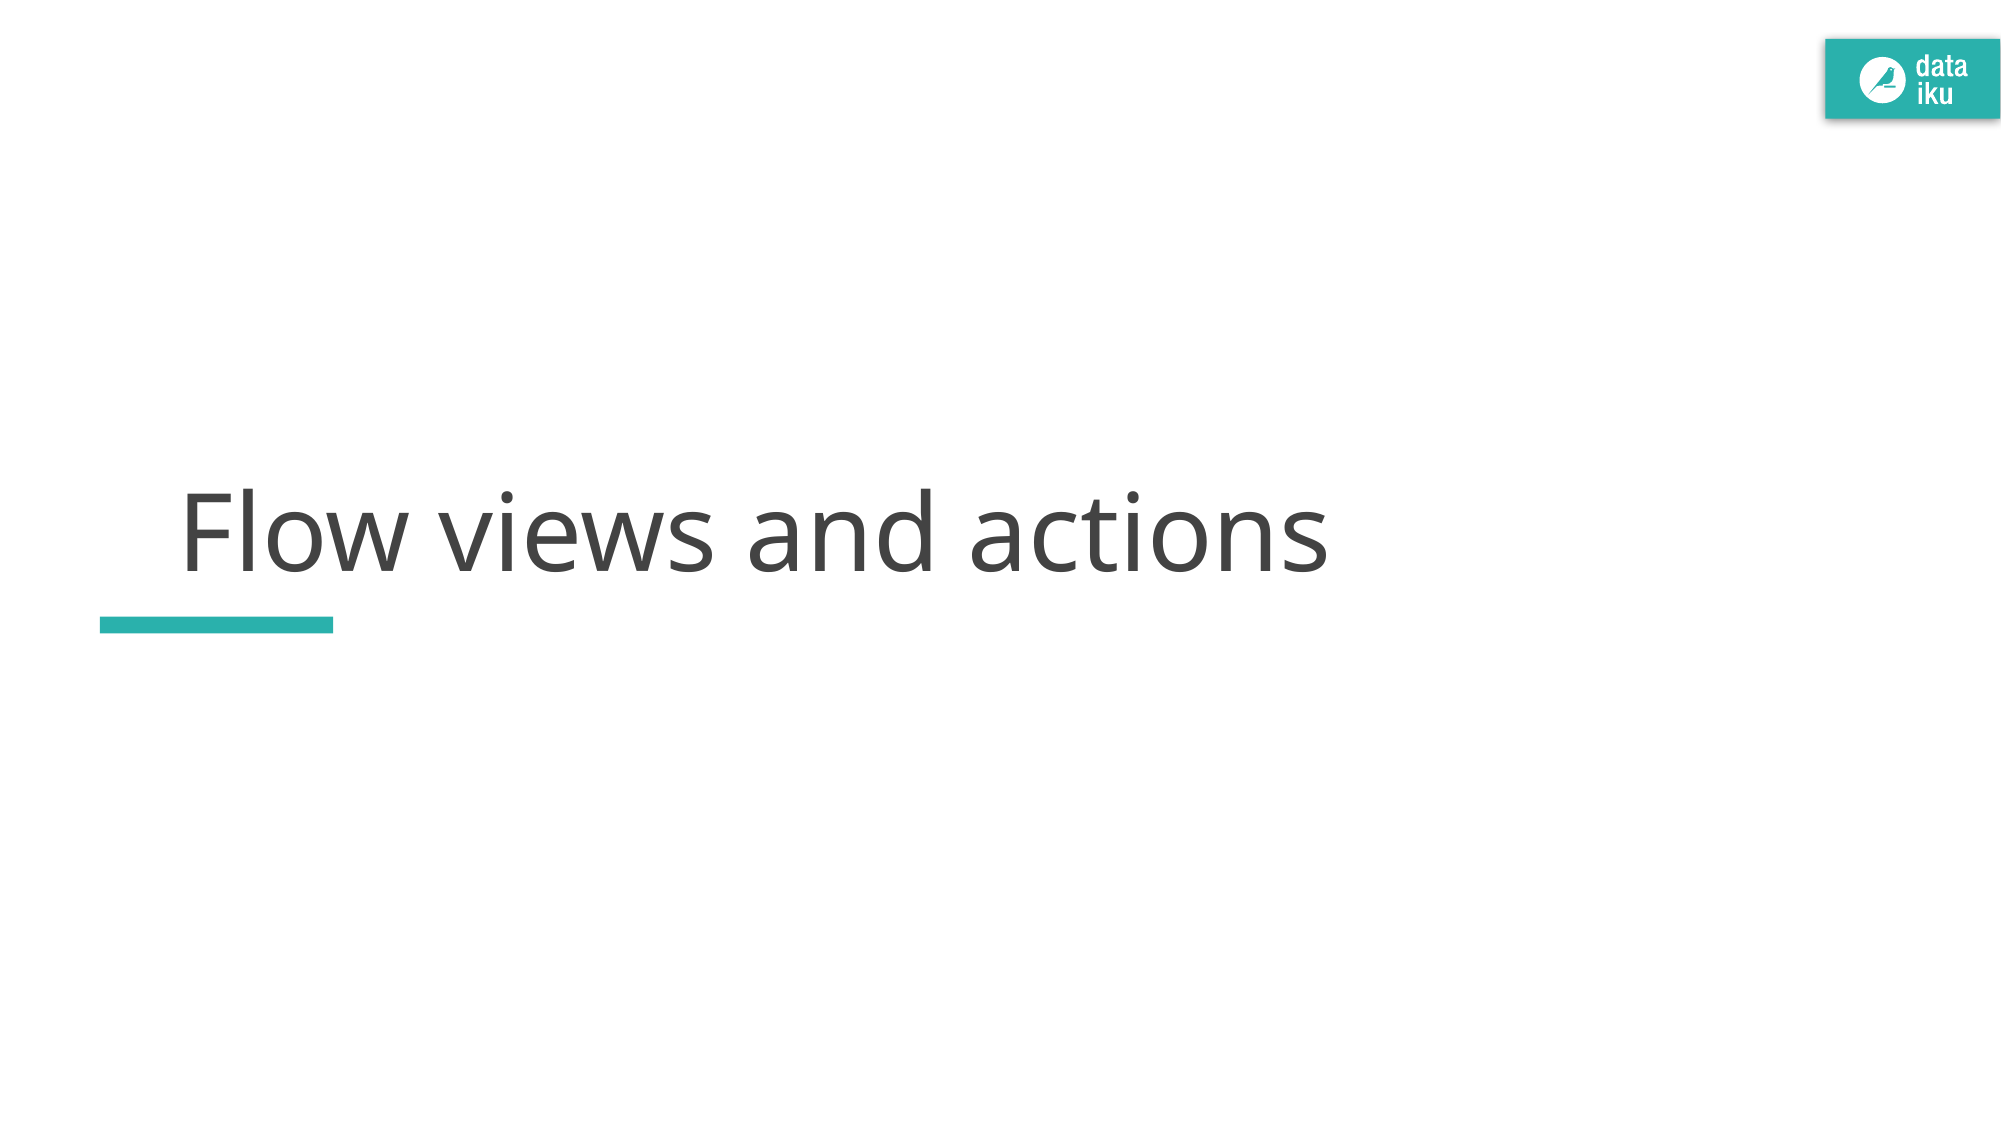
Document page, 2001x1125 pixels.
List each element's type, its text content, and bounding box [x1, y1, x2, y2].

title Flow views and actions [157, 477, 1544, 614]
